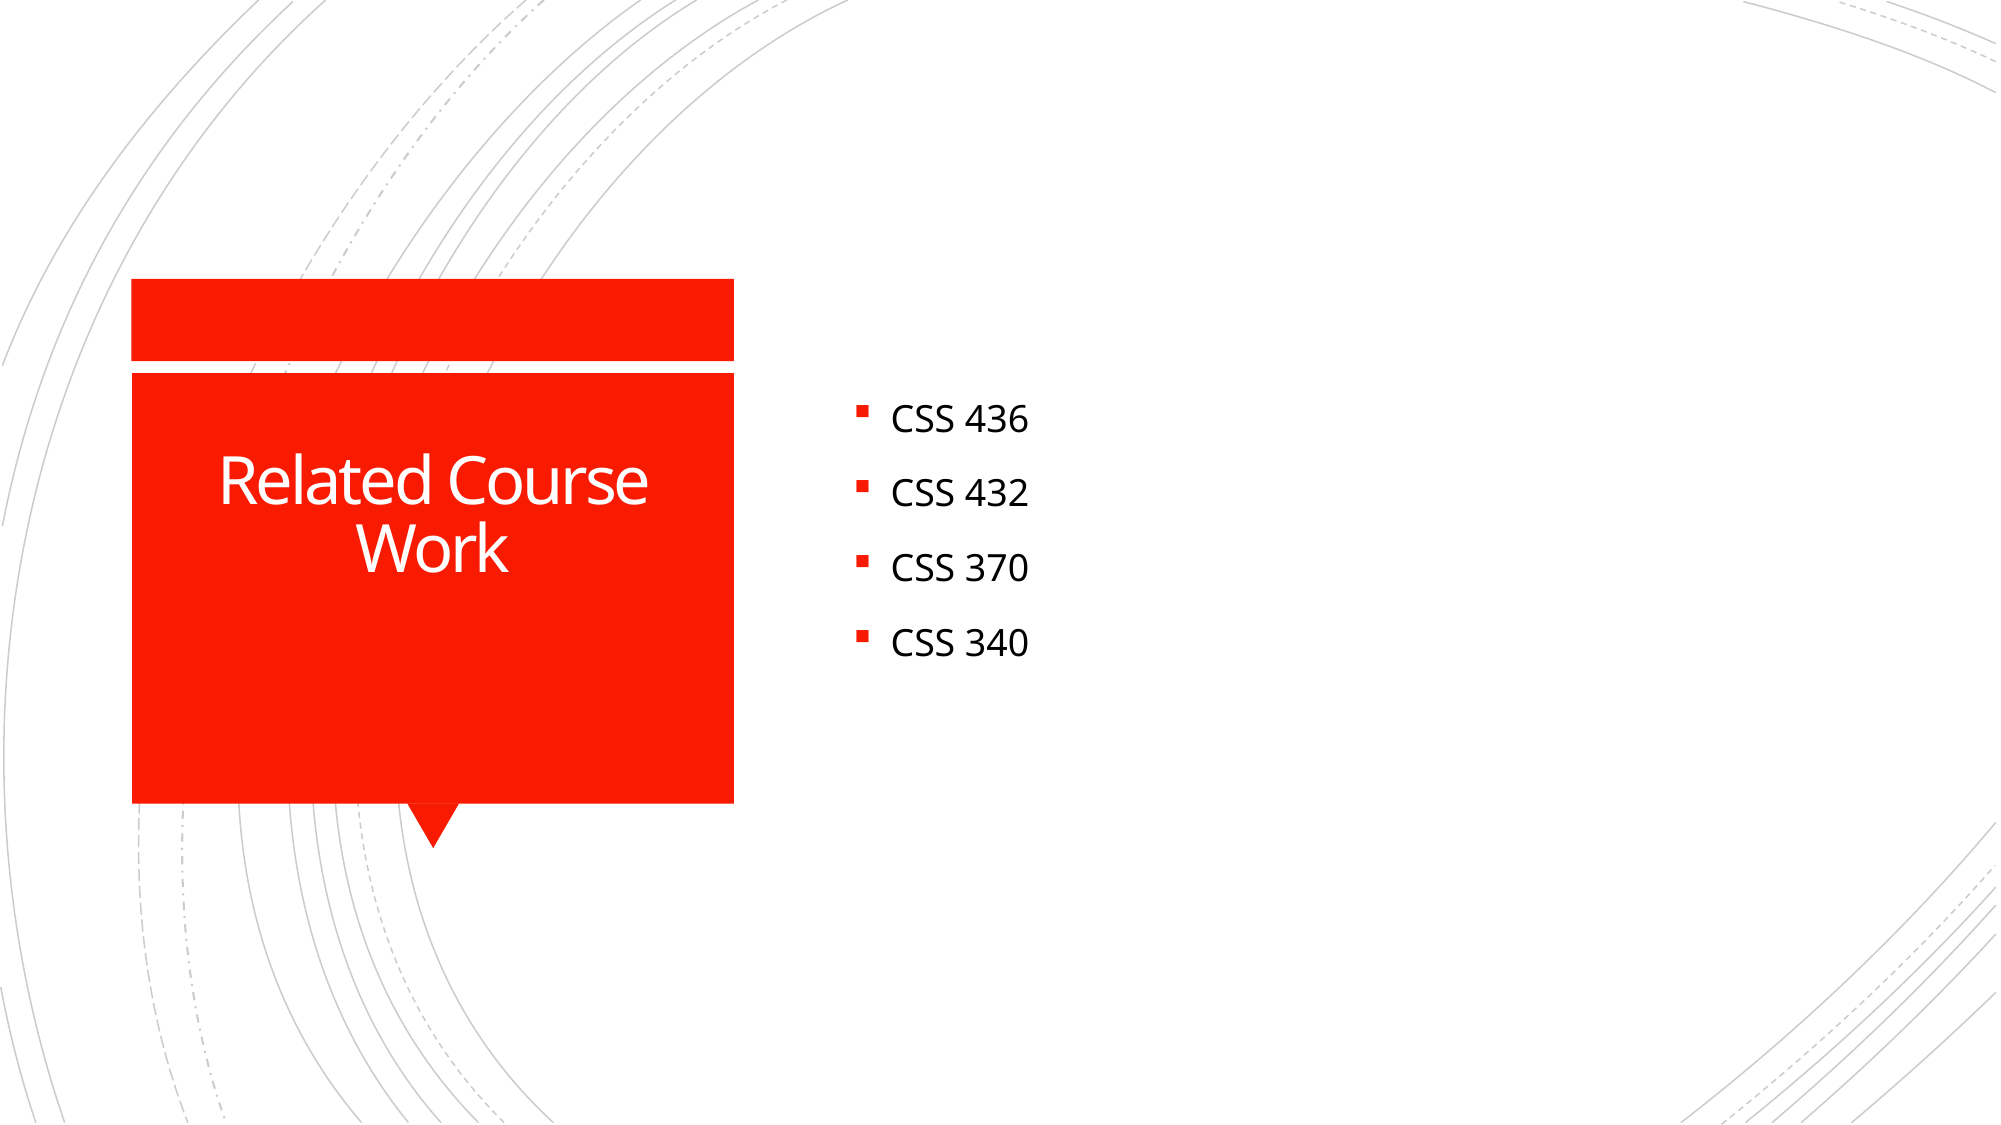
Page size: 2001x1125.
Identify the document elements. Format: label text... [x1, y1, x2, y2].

title Related Course Work [145, 385, 721, 587]
list CSS 436 CSS 432 CSS 370 CSS 340 [838, 131, 1868, 993]
